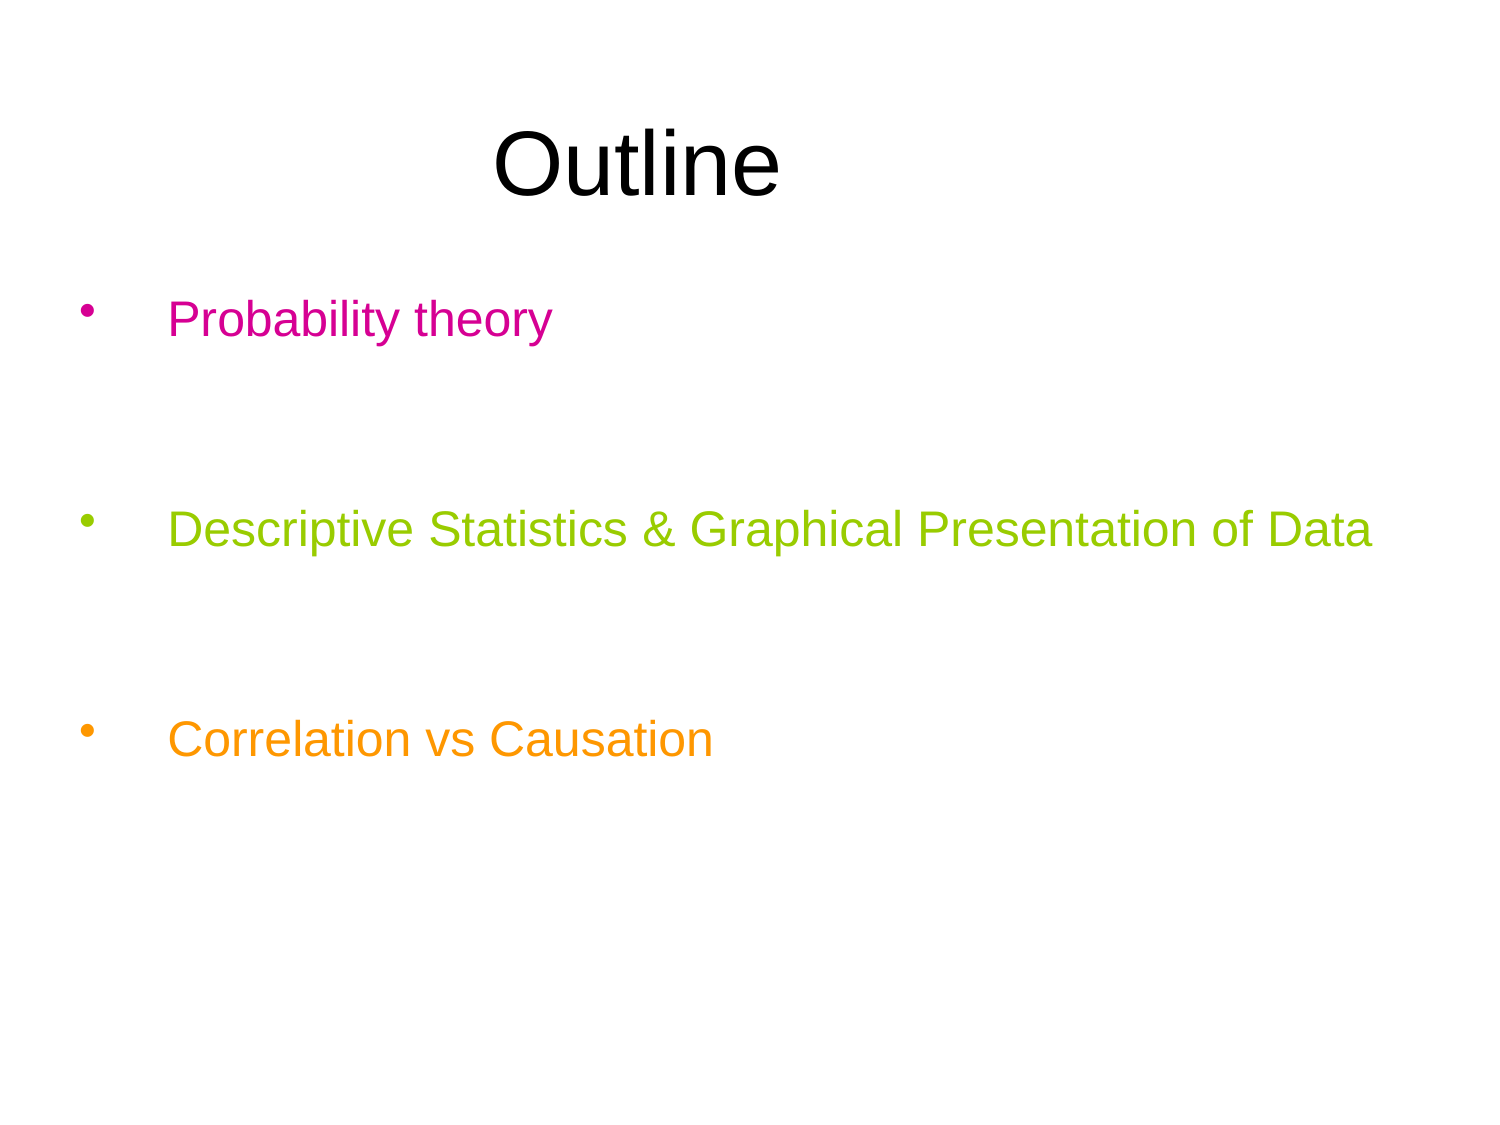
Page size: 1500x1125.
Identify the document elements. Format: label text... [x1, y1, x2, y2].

list Probability theory Descriptive Statistics & Graphical Presentation of Data Correlation vs Causation [64, 279, 1415, 1012]
title Outline [100, 113, 1175, 204]
